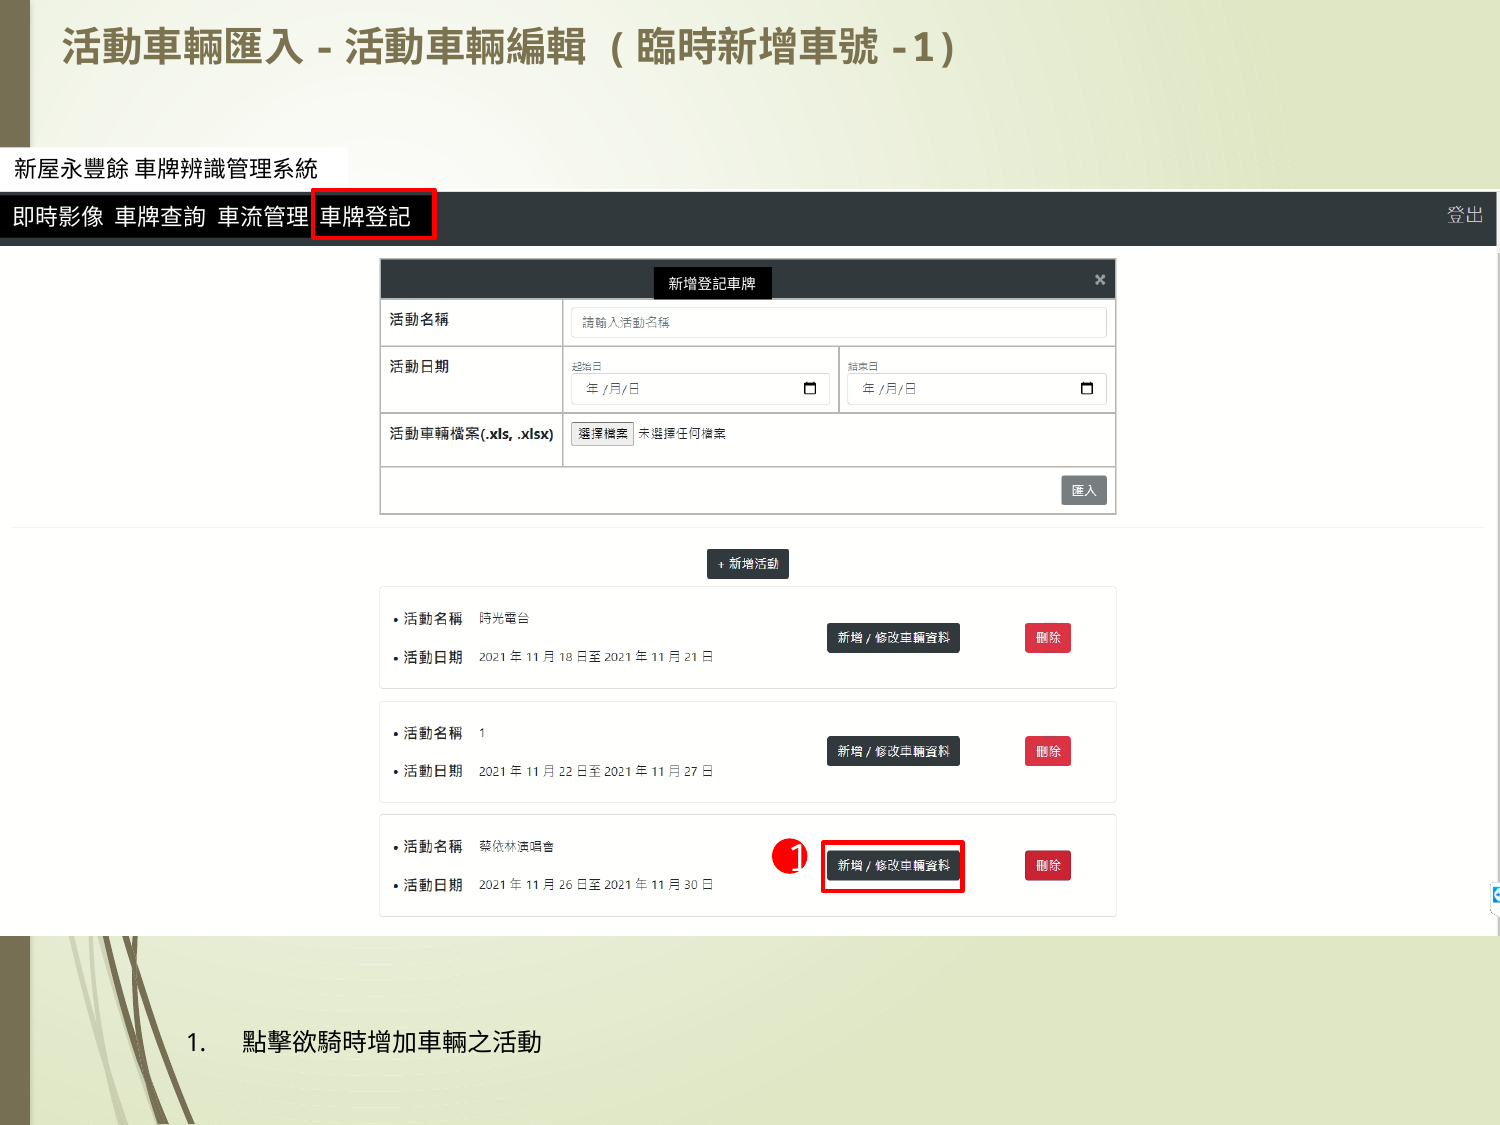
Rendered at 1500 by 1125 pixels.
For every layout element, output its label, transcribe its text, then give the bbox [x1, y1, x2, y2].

picture [0, 189, 1500, 936]
text_box 活動車輛匯入-活動車輛編輯 (臨時新增車號-1) [47, 0, 998, 78]
text_box 新屋永豐餘 車牌辨識管理系統 [0, 147, 349, 189]
text_box 點擊欲騎時增加車輛之活動 [171, 1019, 1353, 1064]
